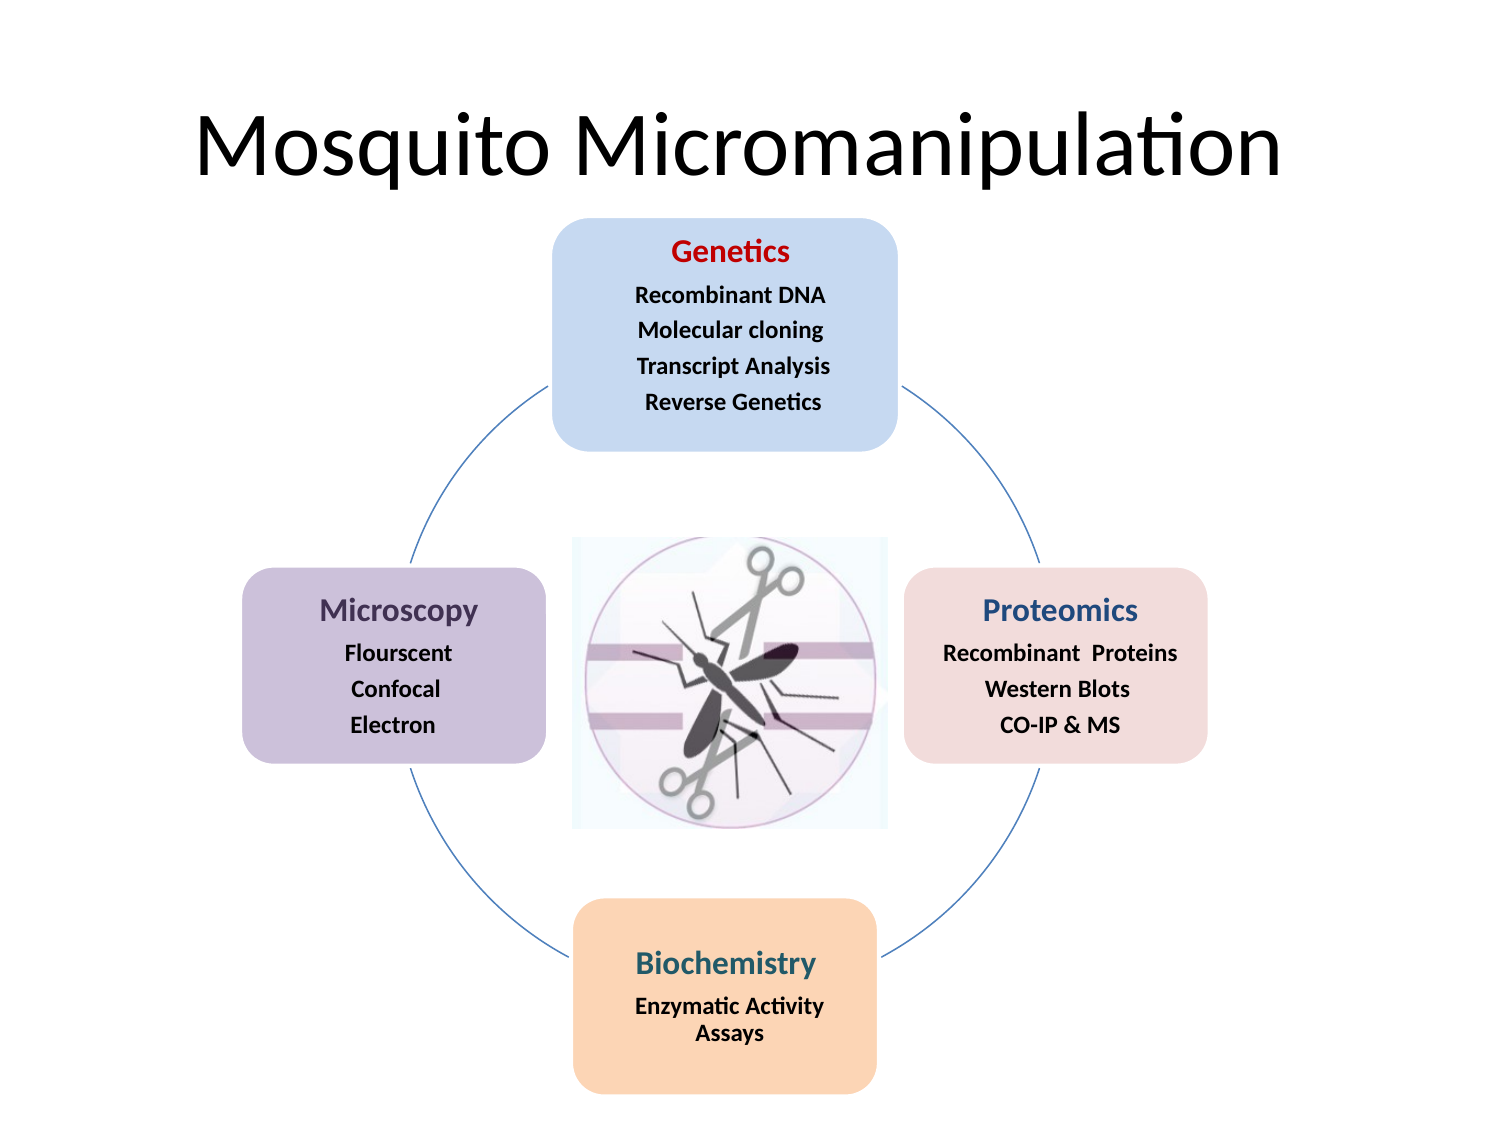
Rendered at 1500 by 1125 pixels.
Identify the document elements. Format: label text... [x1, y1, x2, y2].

title Mosquito Micromanipulation [75, 45, 1425, 233]
picture [572, 537, 888, 829]
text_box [112, 224, 1338, 1088]
